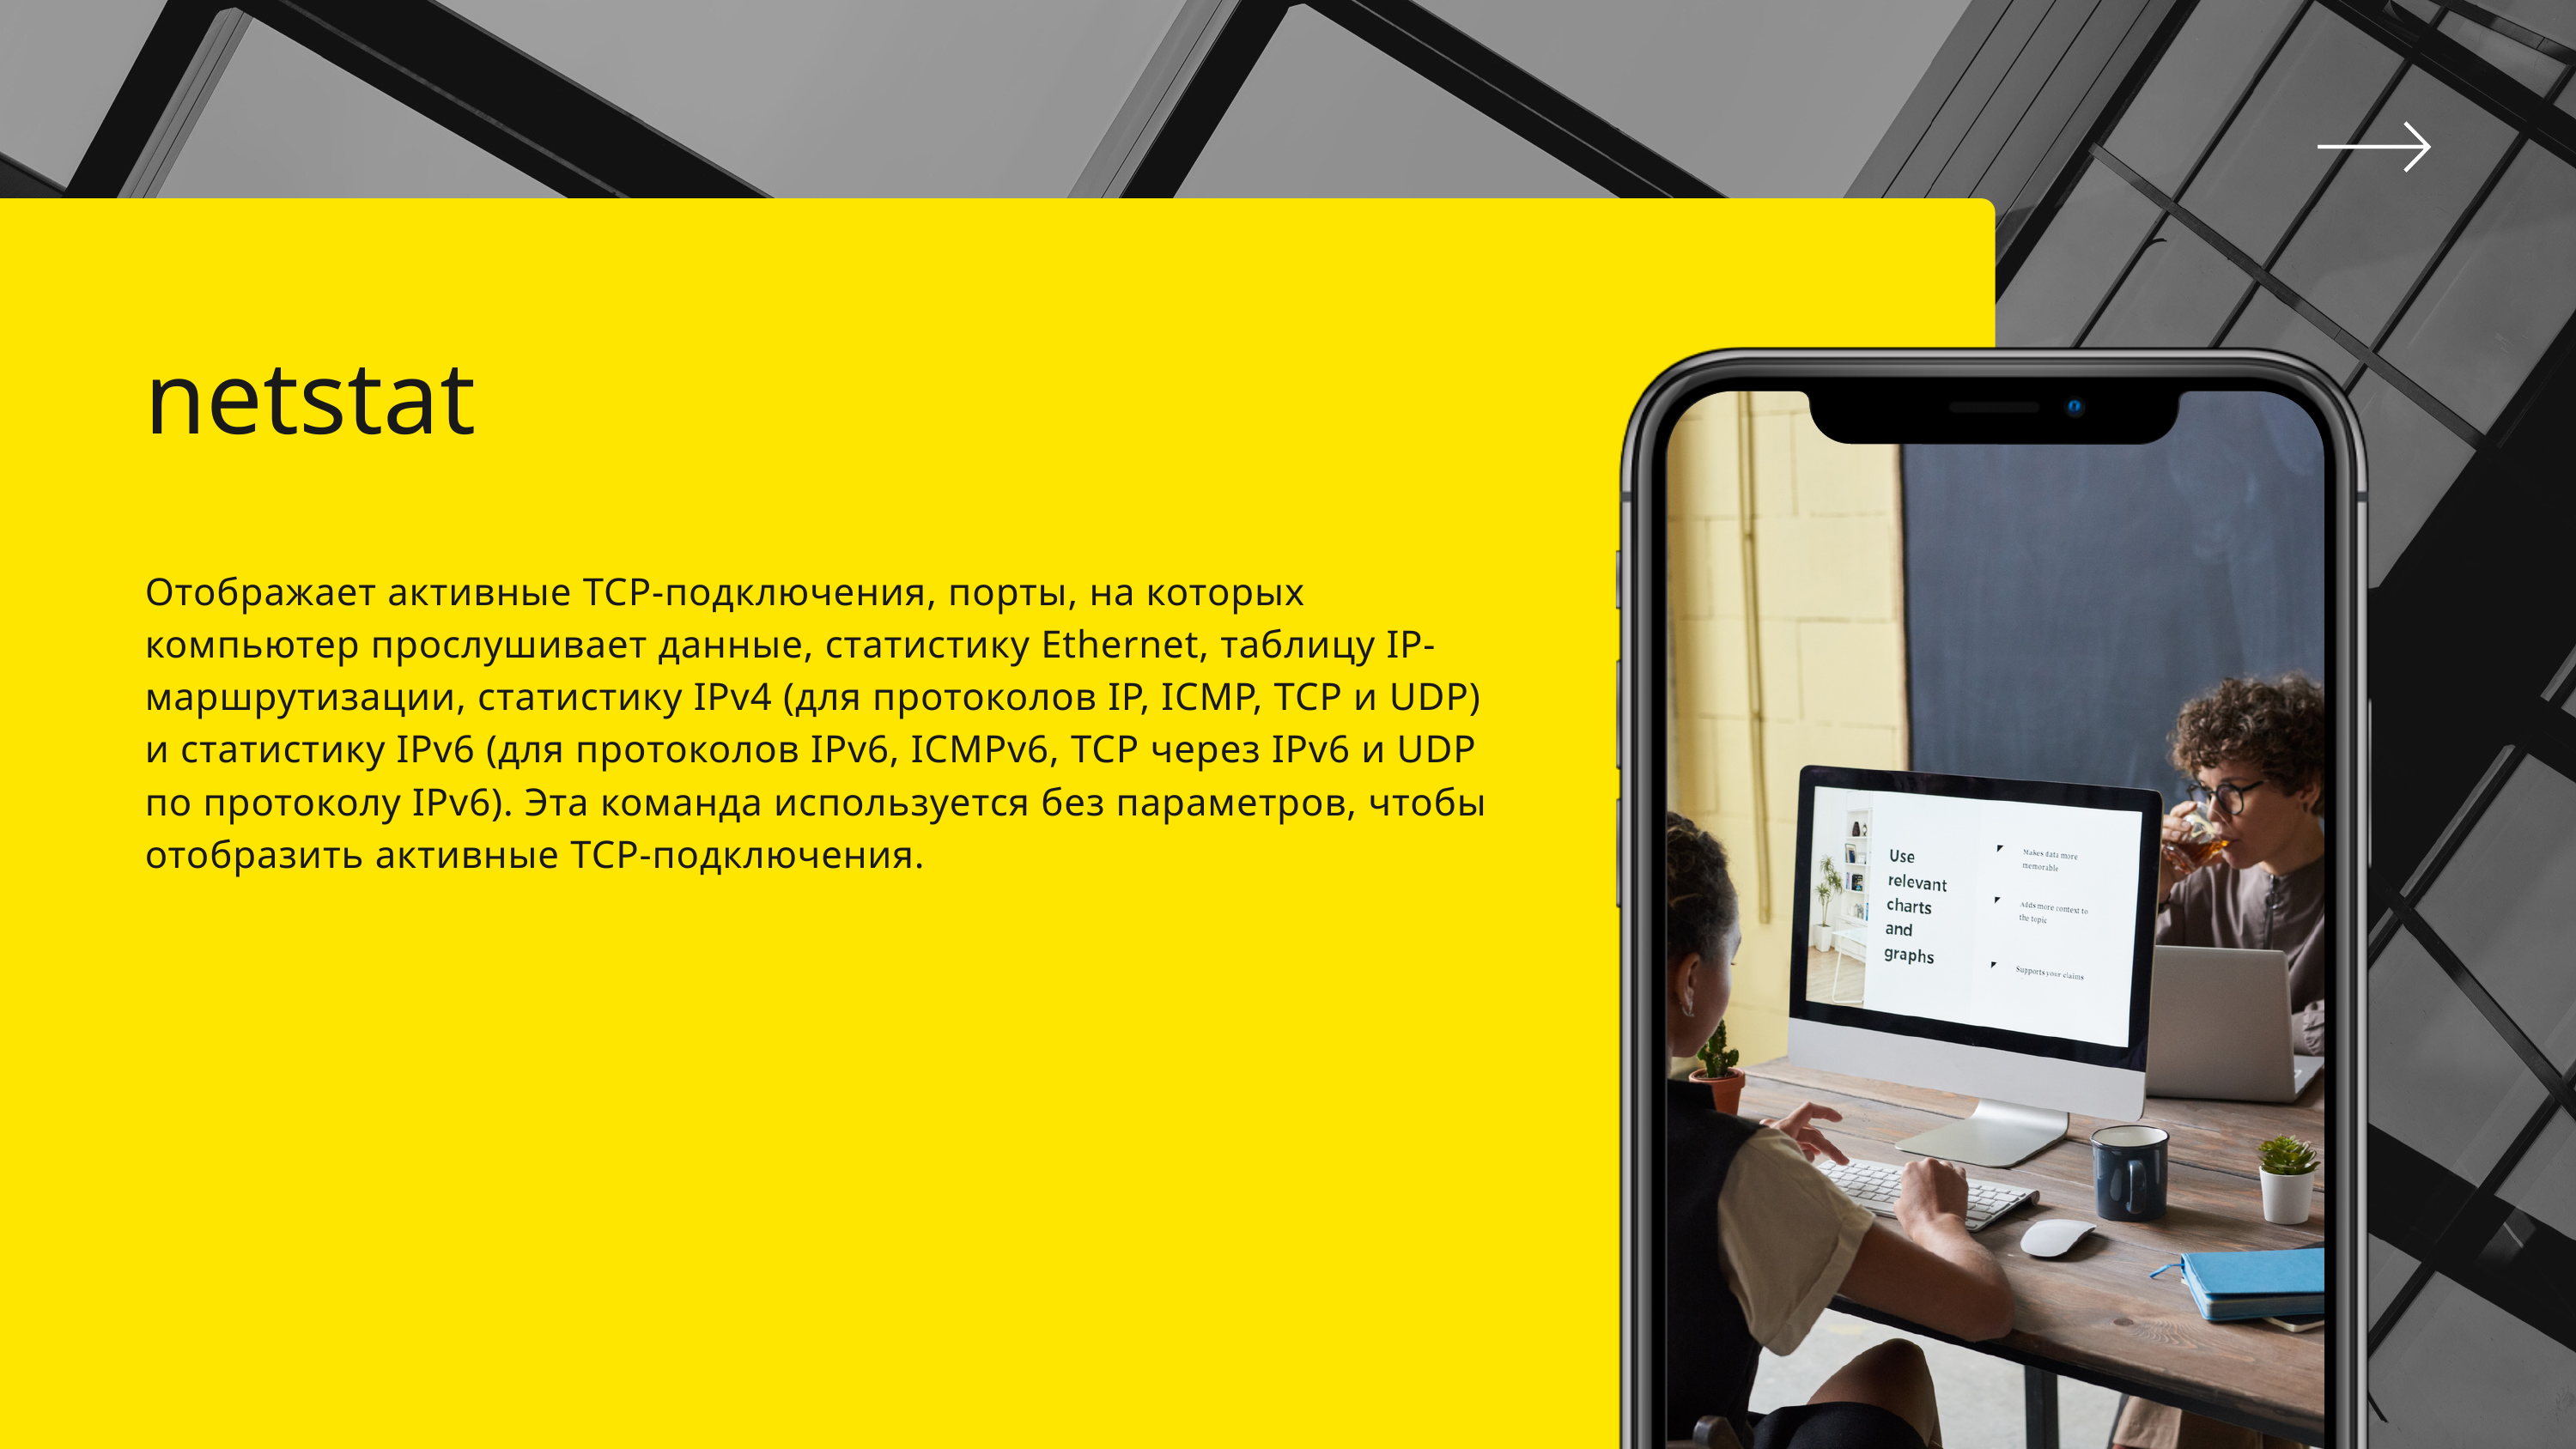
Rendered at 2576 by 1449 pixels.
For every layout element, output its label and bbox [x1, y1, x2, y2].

text_box [1615, 347, 2375, 1449]
text_box [0, 197, 1996, 1449]
picture [0, 0, 2576, 1449]
